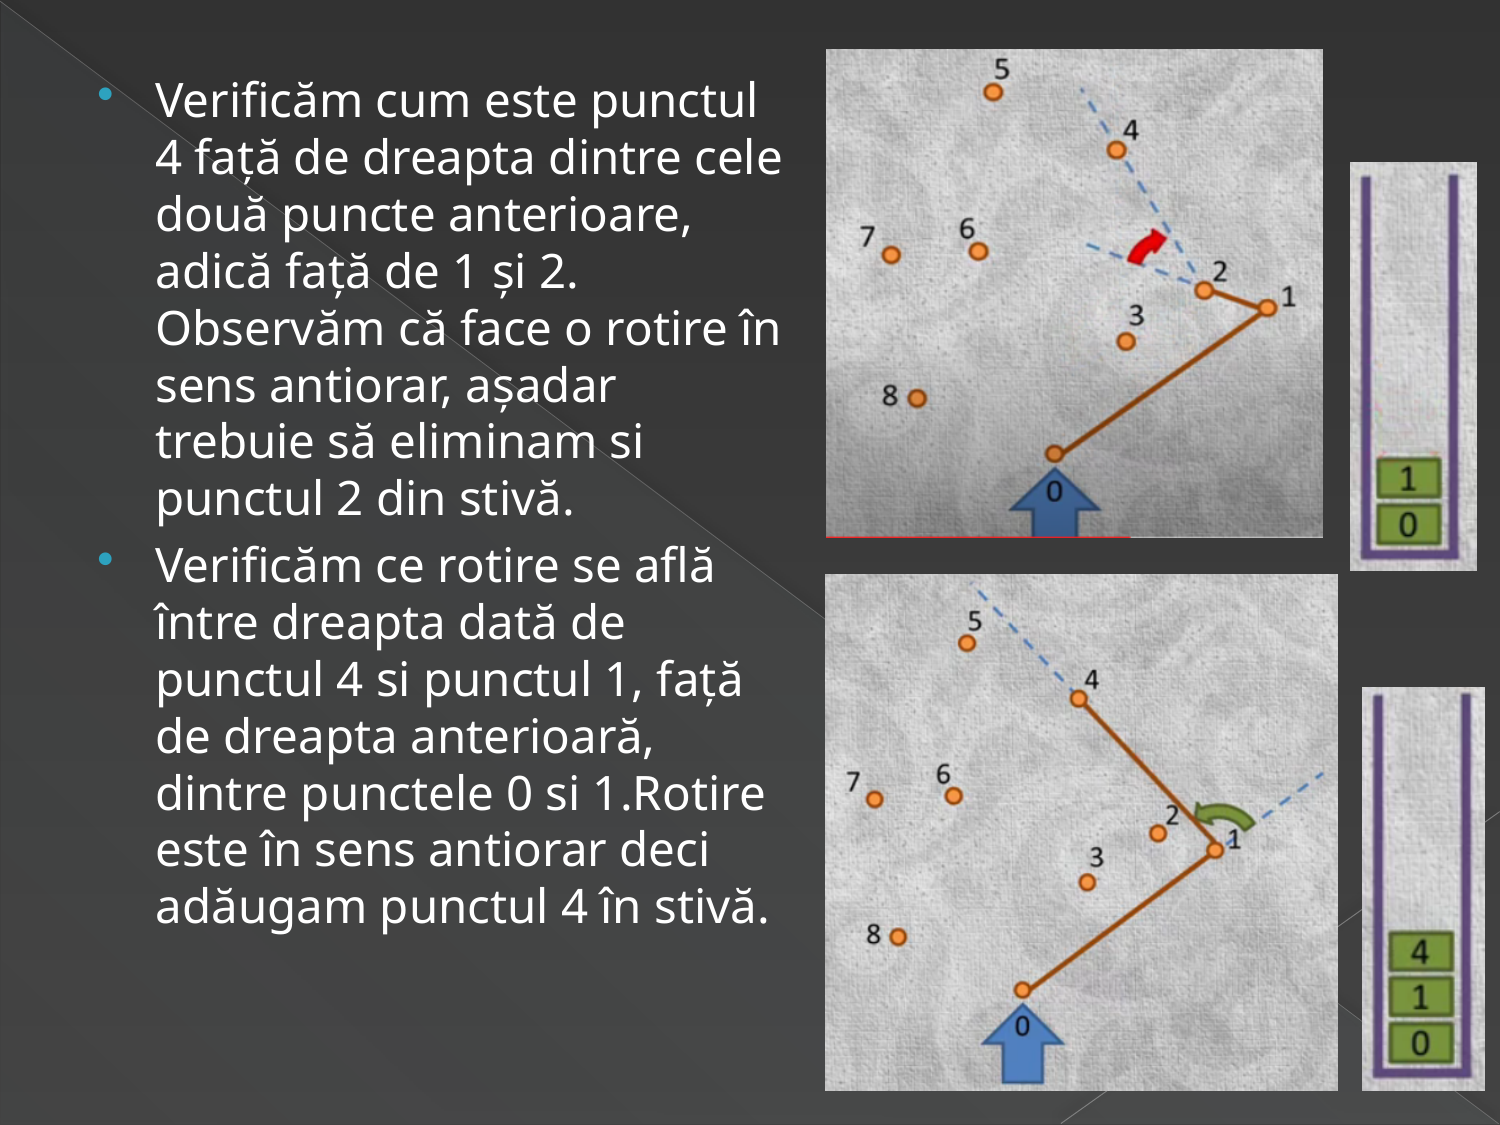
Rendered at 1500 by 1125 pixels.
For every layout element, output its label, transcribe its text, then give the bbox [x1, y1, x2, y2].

picture [1349, 162, 1477, 571]
picture [824, 574, 1338, 1092]
picture [826, 49, 1323, 538]
picture [1362, 687, 1485, 1091]
list Verificăm cum este punctul 4 față de dreapta dintre cele două puncte anterioare, adică față de 1 și 2. Observăm că face o rotire în sens antiorar, așadar trebuie să eliminam si punctul 2 din stivă. Verificăm ce rotire se află între dreapta dată de punctul 4 si punctul 1, față de dreapta anterioară, dintre punctele 0 si 1.Rotire este în sens antiorar deci adăugam punctul 4 în stivă. [75, 62, 800, 1059]
